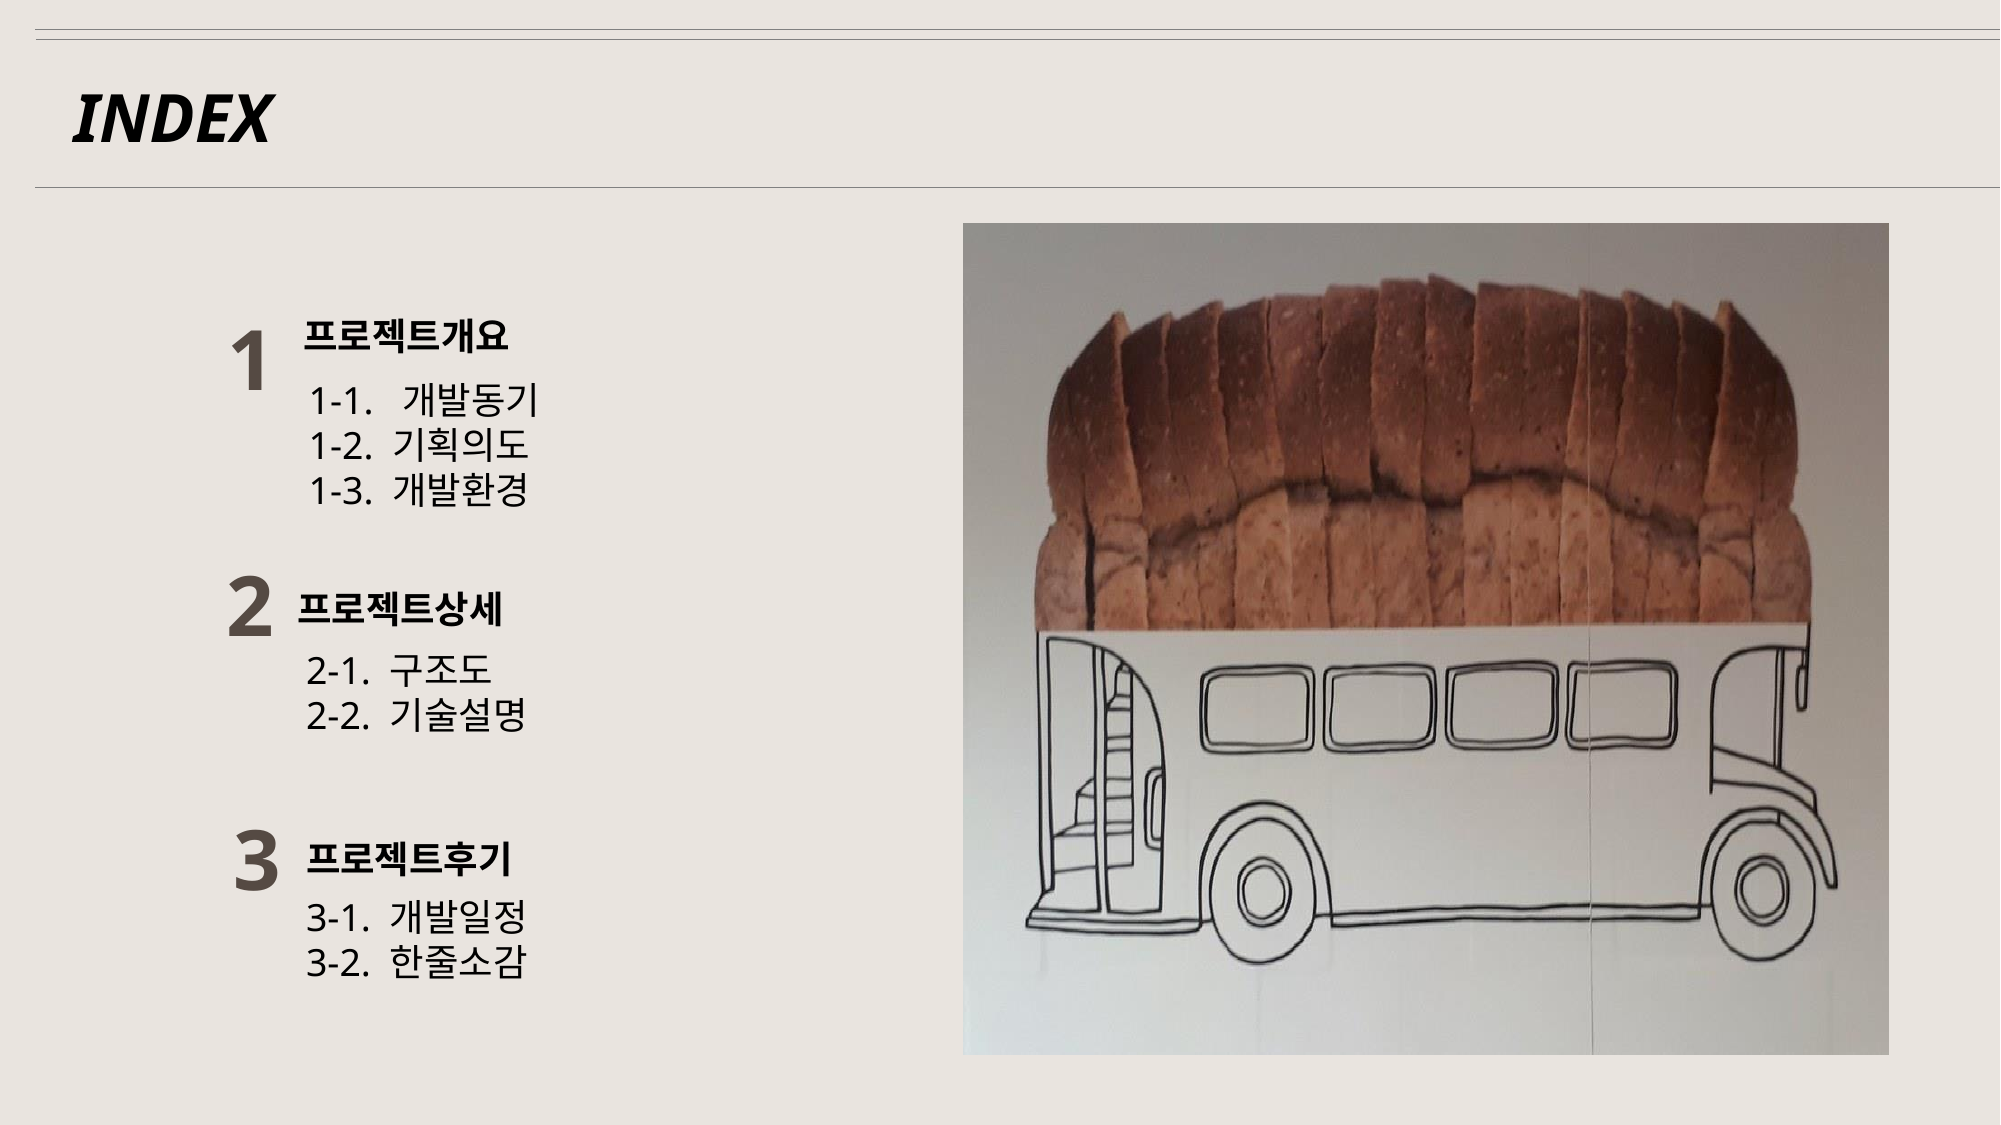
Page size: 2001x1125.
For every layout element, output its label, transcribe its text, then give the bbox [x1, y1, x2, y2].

text_box 프로젝트개요 [288, 305, 819, 366]
text_box INDEX [59, 68, 287, 163]
text_box 3-1. 개발일정 3-2. 한줄소감 [291, 886, 727, 1081]
text_box 1 [212, 299, 290, 415]
text_box 3 [218, 799, 282, 915]
text_box 1-1. 개발동기 1-2. 기획의도 1-3. 개발환경 [293, 369, 729, 520]
text_box 2-1. 구조도 2-2. 기술설명 [291, 639, 727, 744]
text_box 프로젝트상세 [282, 578, 812, 639]
picture [963, 223, 1889, 1055]
text_box 2 [211, 545, 289, 661]
text_box 프로젝트후기 [291, 828, 821, 888]
